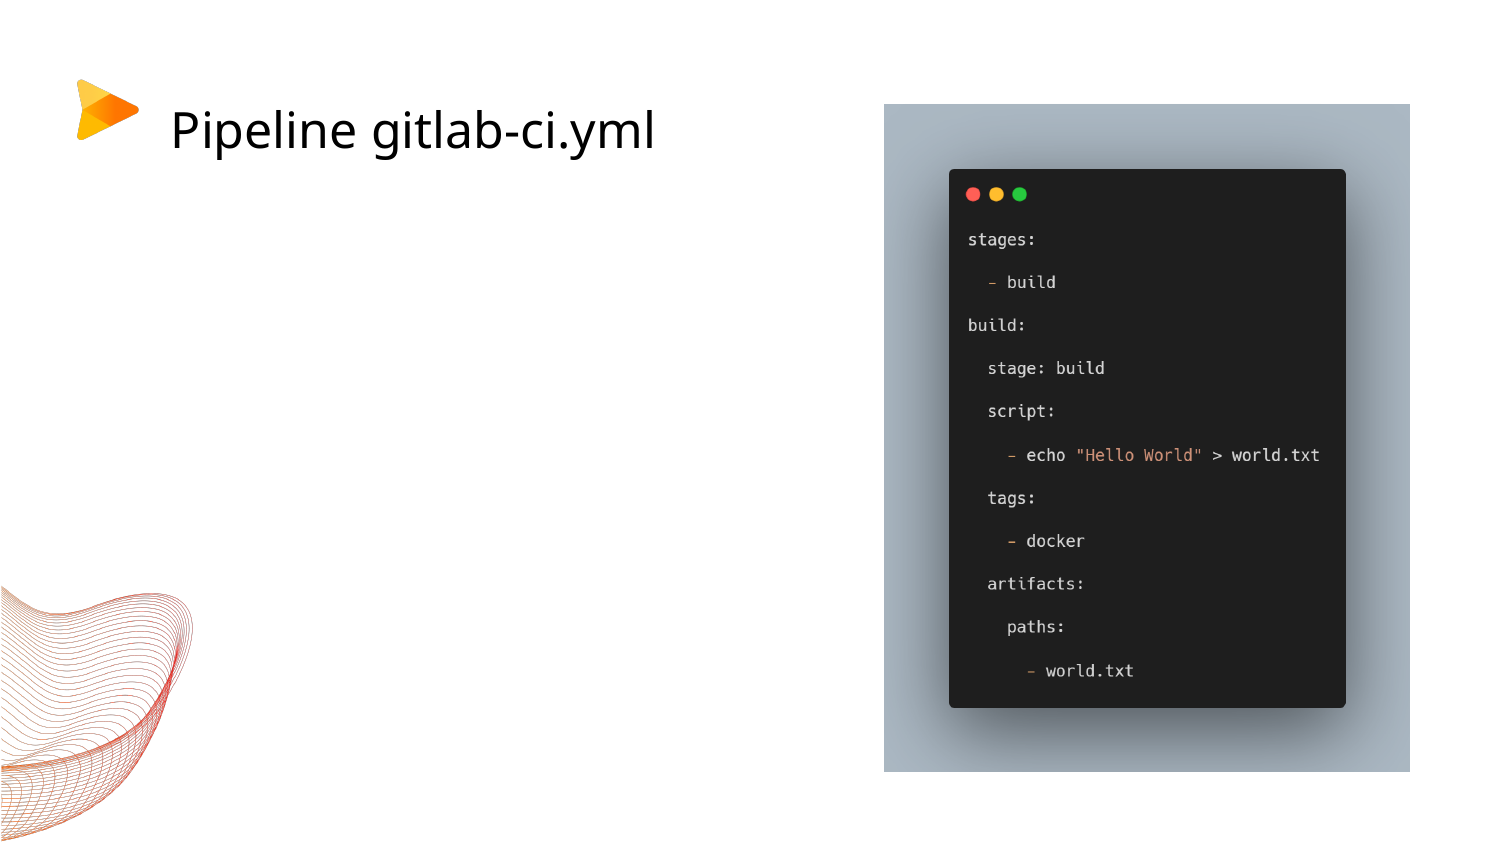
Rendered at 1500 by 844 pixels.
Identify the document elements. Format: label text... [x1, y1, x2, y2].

picture [76, 78, 139, 140]
title Pipeline gitlab-ci.yml [155, 76, 1428, 181]
text_box [148, 51, 750, 156]
picture [1, 518, 193, 844]
picture [884, 102, 1410, 773]
